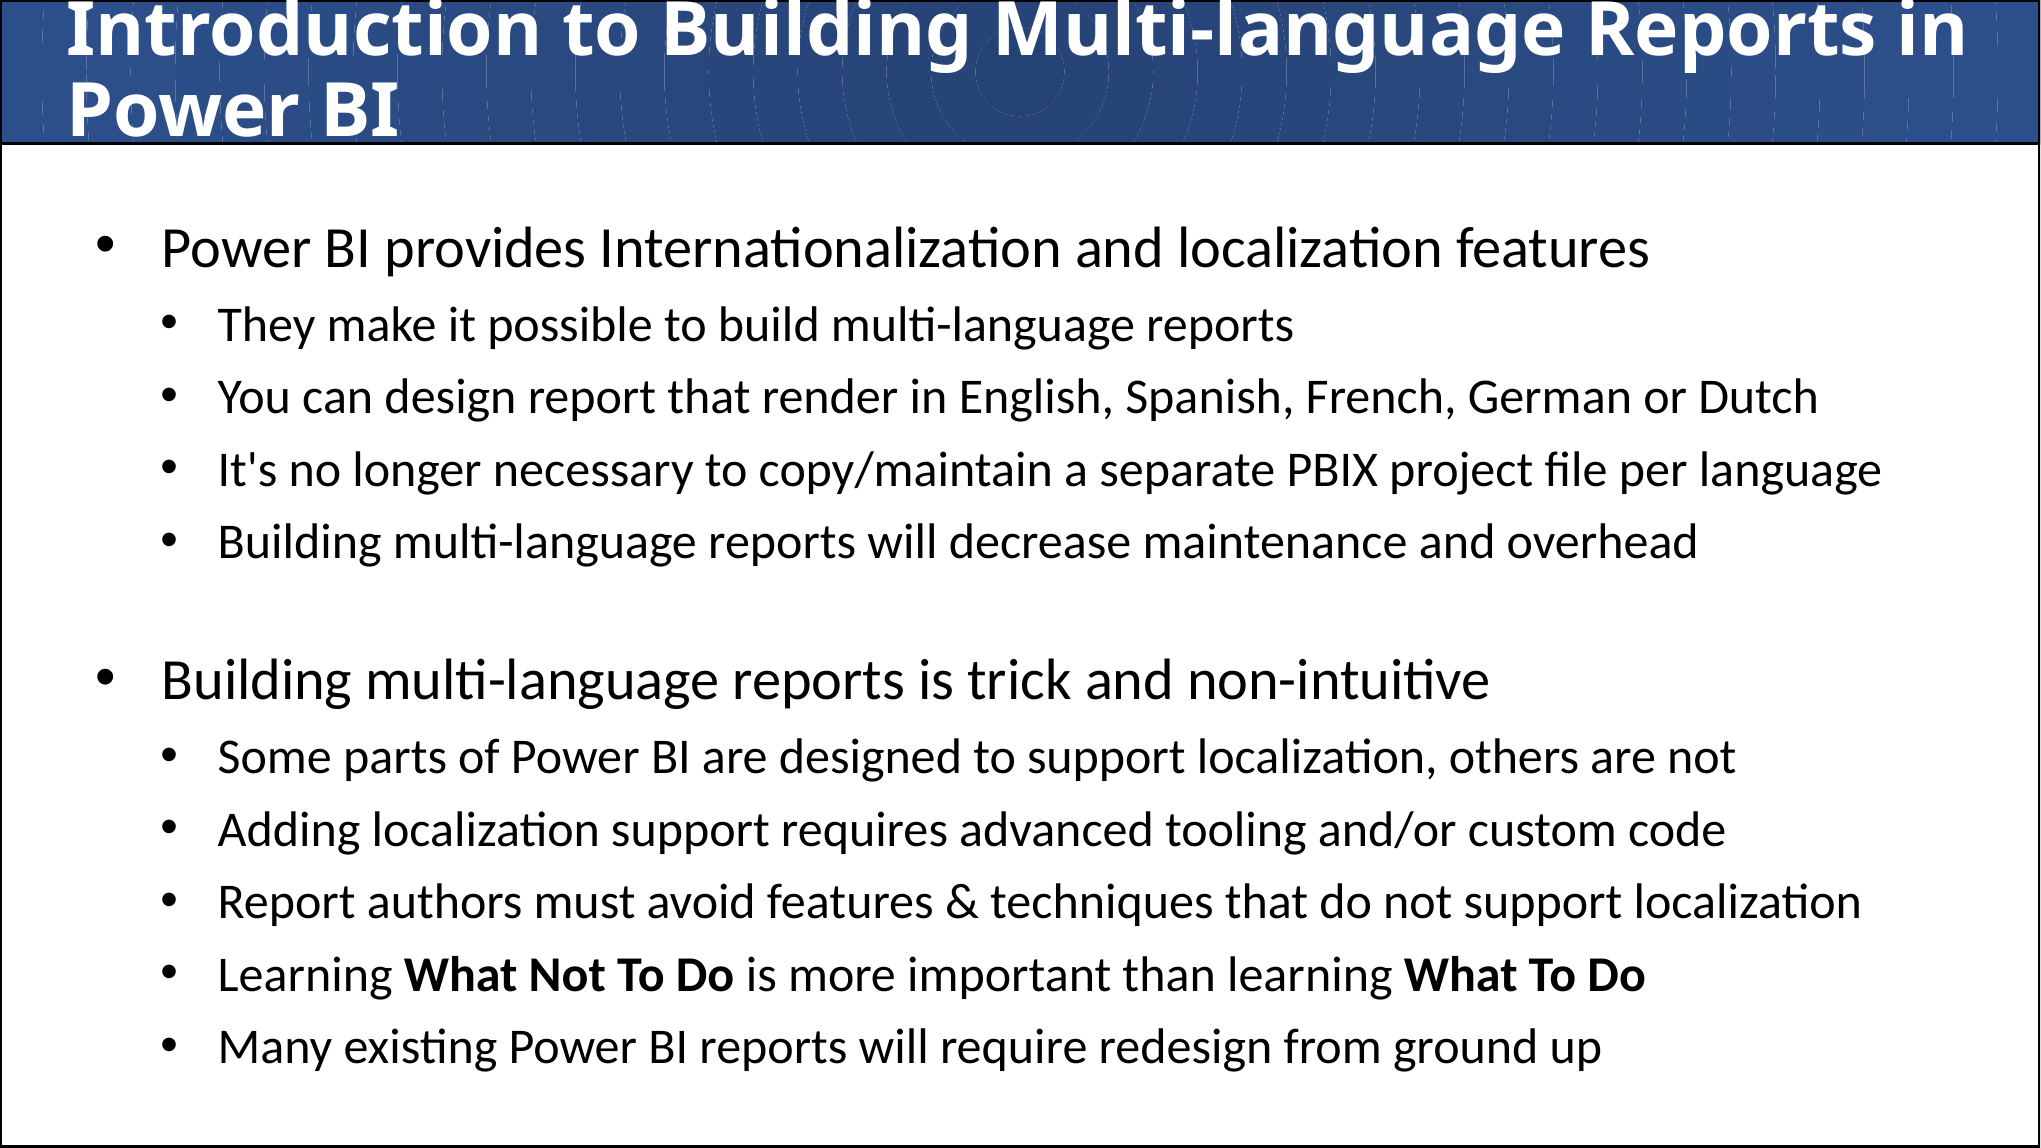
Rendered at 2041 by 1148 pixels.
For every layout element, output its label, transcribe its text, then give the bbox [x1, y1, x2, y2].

list Power BI provides Internationalization and localization features They make it possible to build multi-language reports You can design report that render in English, Spanish, French, German or Dutch It's no longer necessary to copy/maintain a separate PBIX project file per language Building multi-language reports will decrease maintenance and overhead Building multi-language reports is trick and non-intuitive Some parts of Power BI are designed to support localization, others are not Adding localization support requires advanced tooling and/or custom code Report authors must avoid features & techniques that do not support localization Learning What Not To Do is more important than learning What To Do Many existing Power BI reports will require redesign from ground up [80, 201, 1988, 1090]
title Introduction to Building Multi-language Reports in Power BI [51, 31, 1988, 113]
